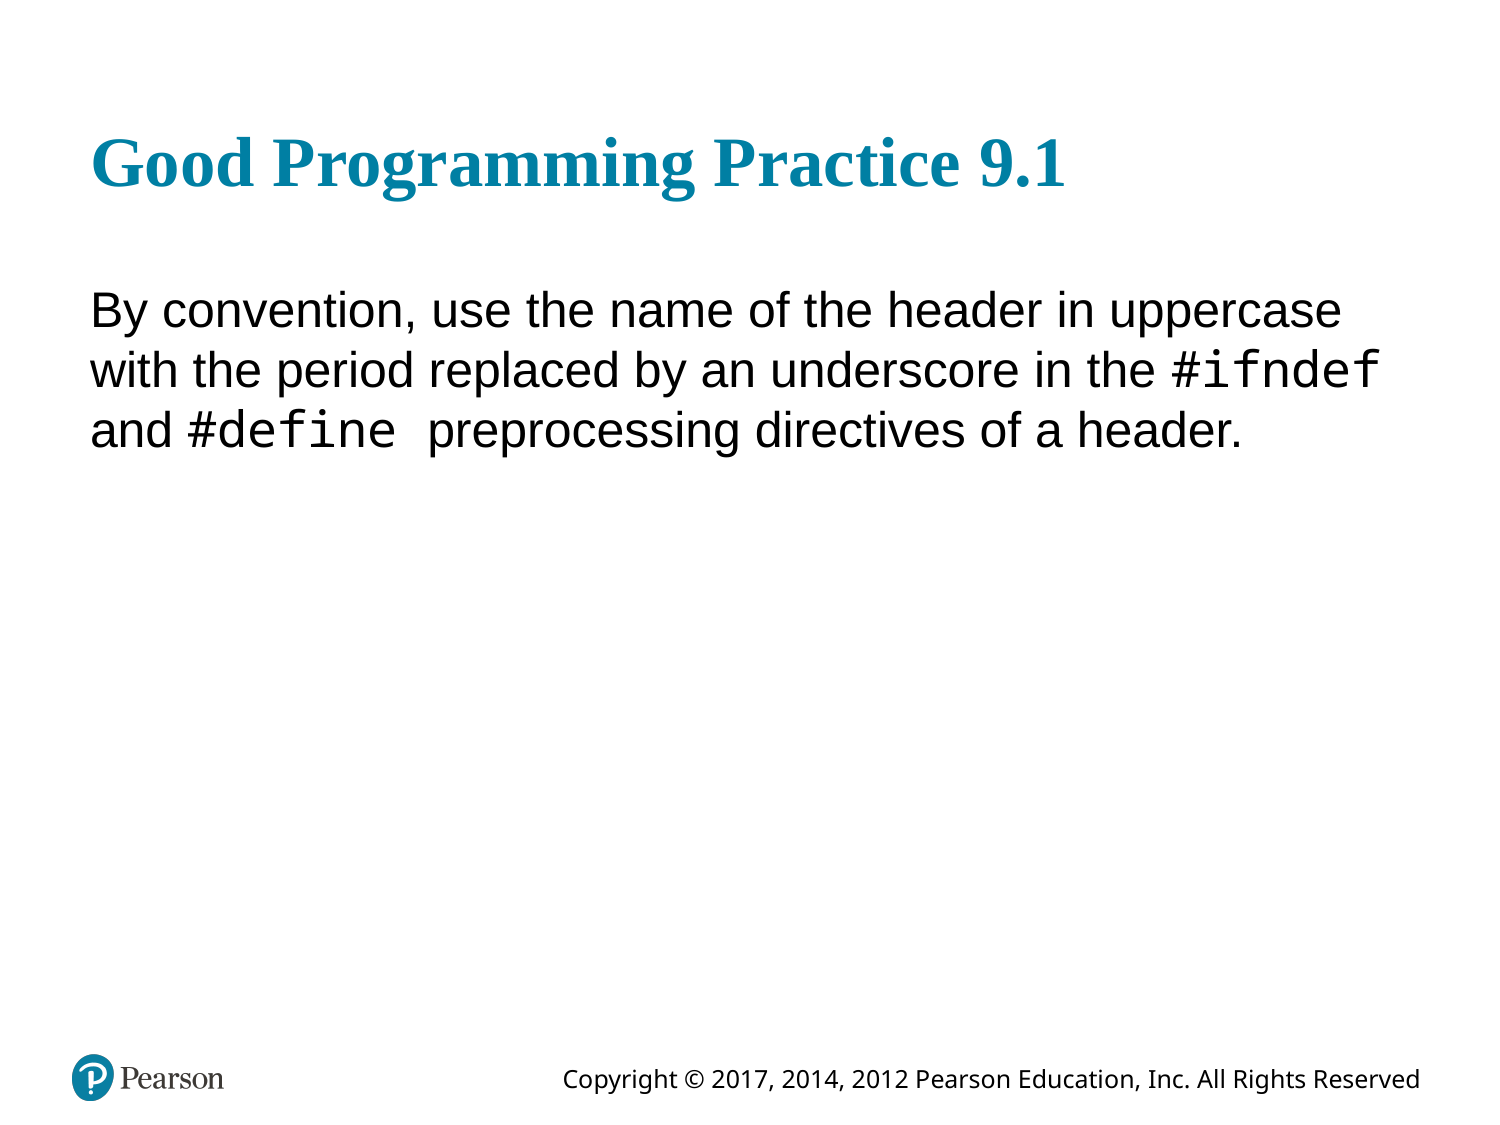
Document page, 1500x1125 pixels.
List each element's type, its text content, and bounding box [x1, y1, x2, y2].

picture [80, 1063, 106, 1088]
picture [72, 1054, 88, 1070]
picture [98, 1054, 224, 1101]
list By convention, use the name of the header in uppercase with the period replaced by an underscore in the #ifndef and #define preprocessing directives of a header. [75, 262, 1425, 1005]
picture [72, 1087, 83, 1101]
title Good Programming Practice 9.1 [75, 35, 1425, 216]
